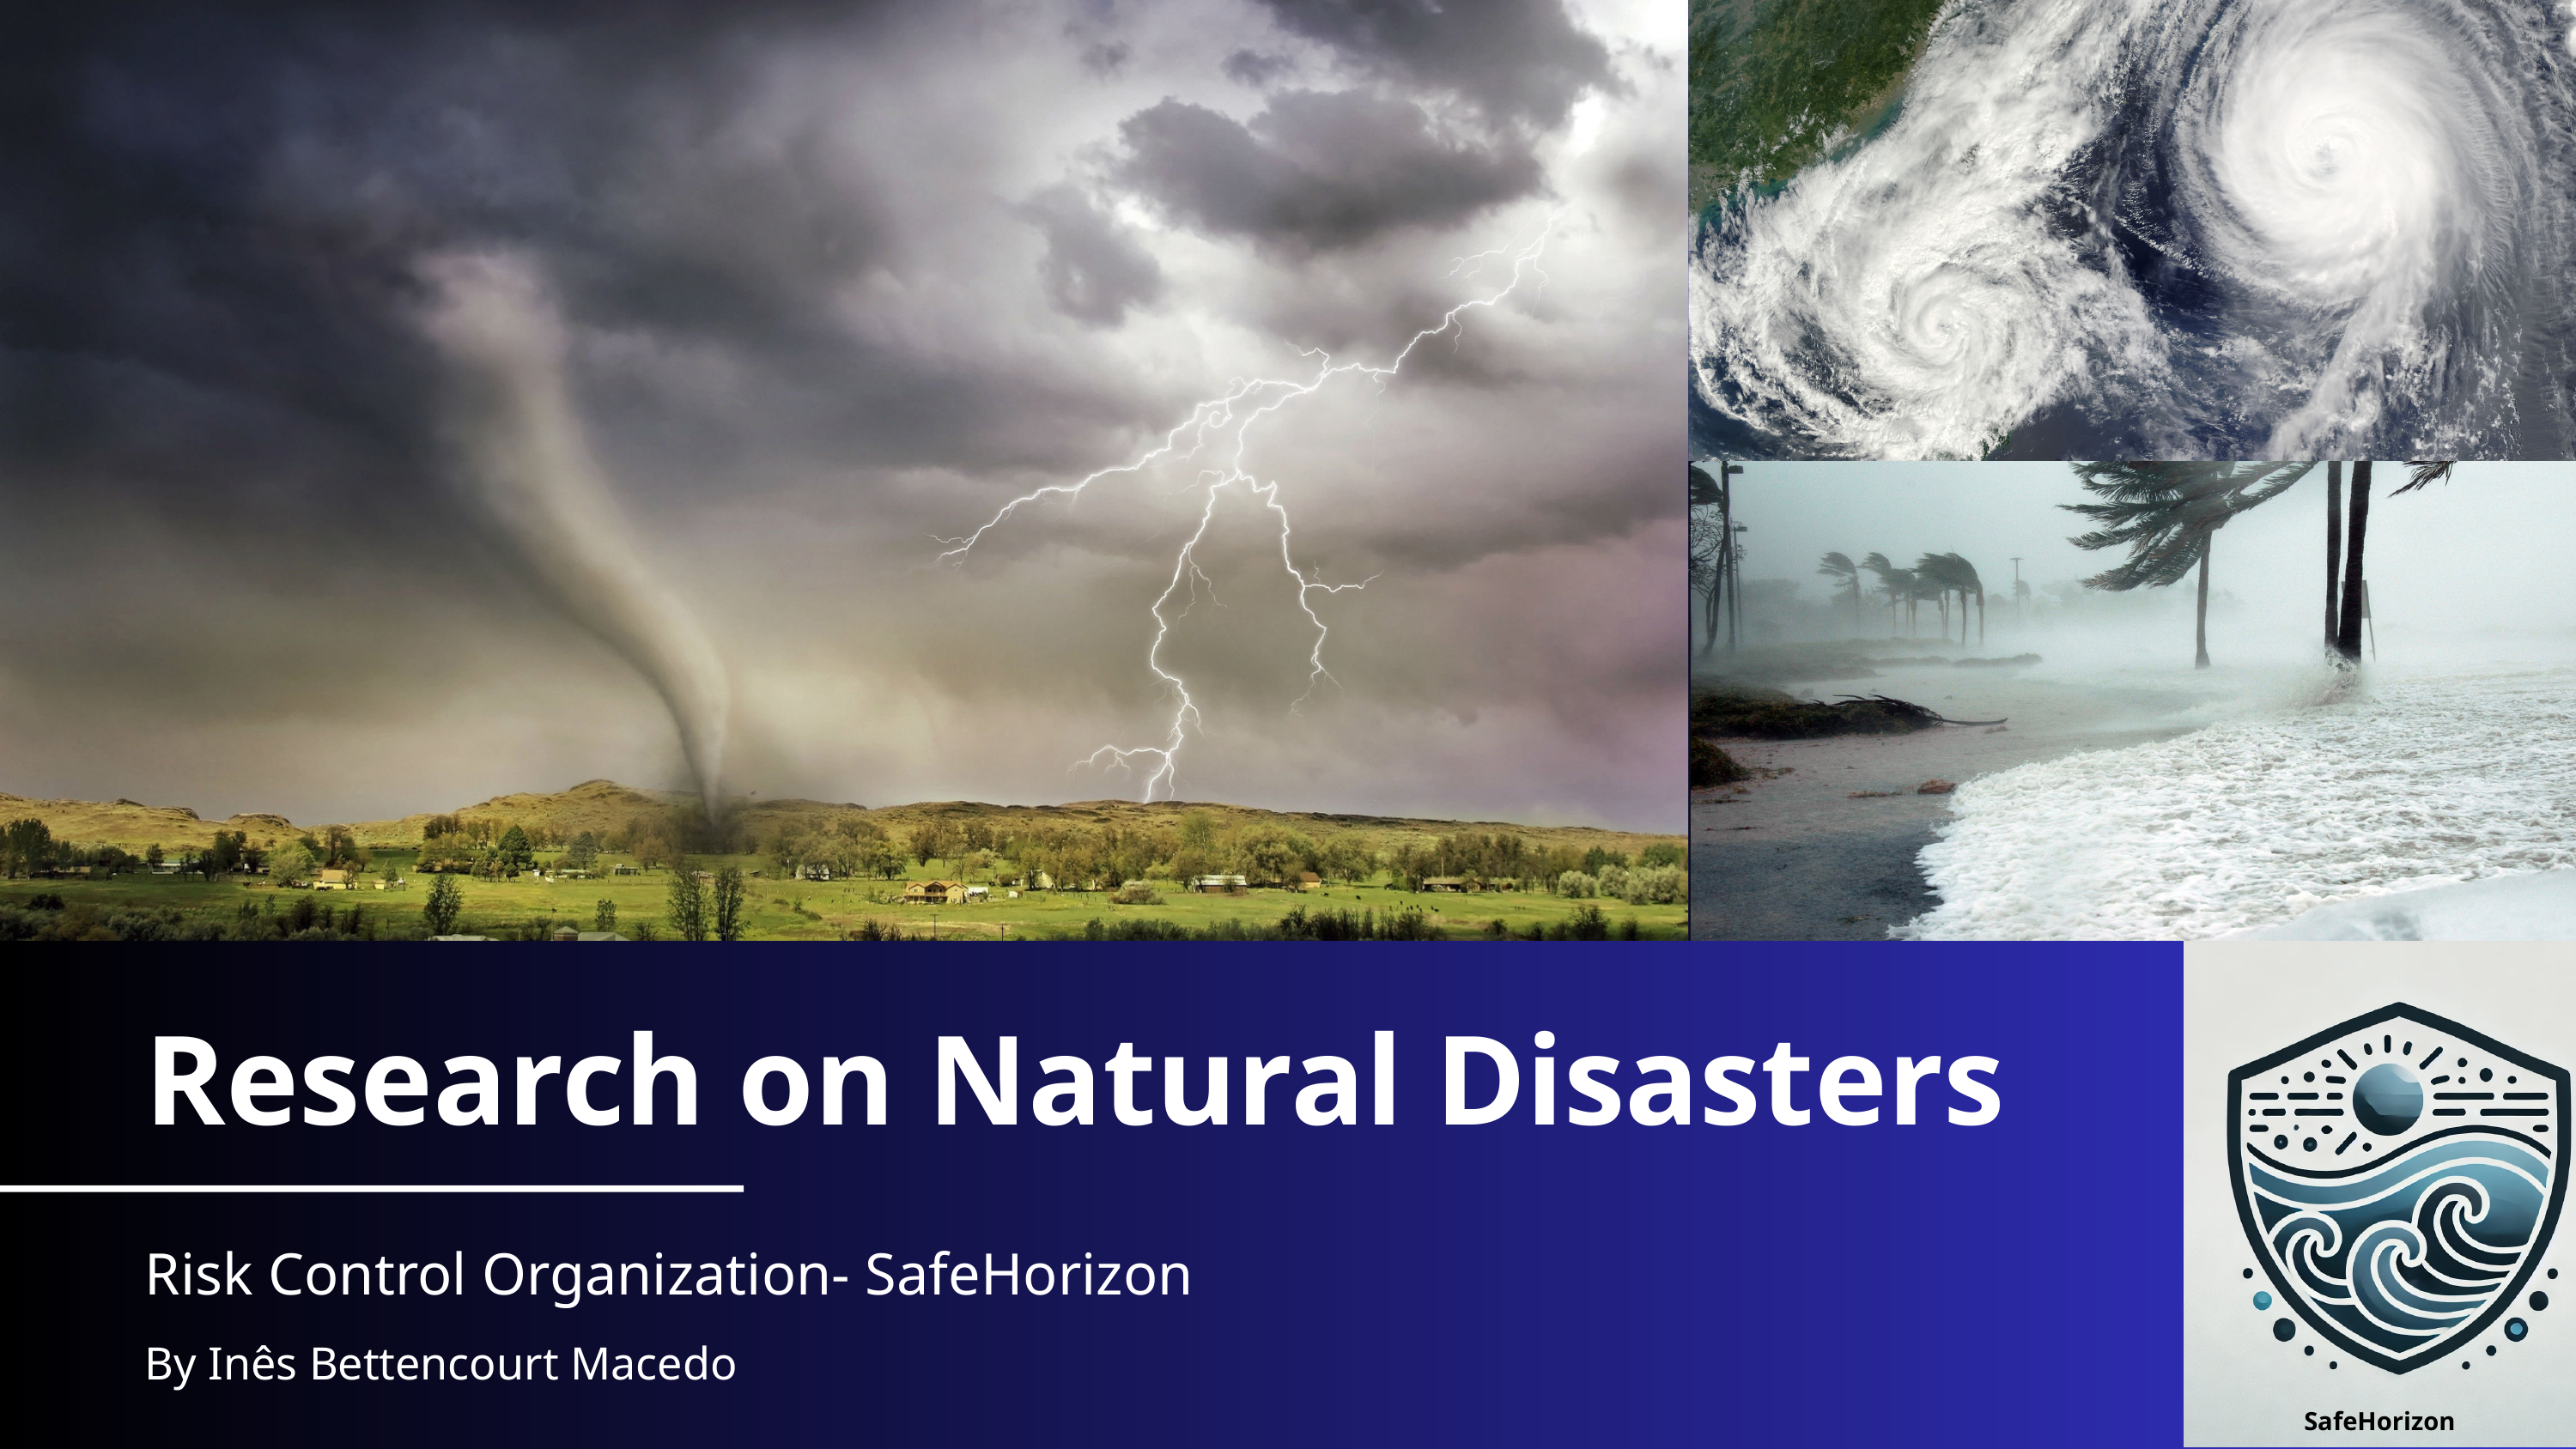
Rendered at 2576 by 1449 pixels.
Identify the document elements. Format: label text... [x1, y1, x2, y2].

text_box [1690, 461, 2576, 941]
text_box [2184, 1436, 2576, 1448]
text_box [0, 0, 1686, 941]
text_box [2184, 949, 2576, 1405]
text_box Research on Natural Disasters [144, 1026, 2238, 1150]
text_box SafeHorizon [1715, 1405, 2576, 1436]
text_box Risk Control Organization- SafeHorizon [144, 1231, 1473, 1307]
text_box By Inês Bettencourt Macedo [144, 1331, 1473, 1389]
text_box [1687, 0, 2576, 459]
